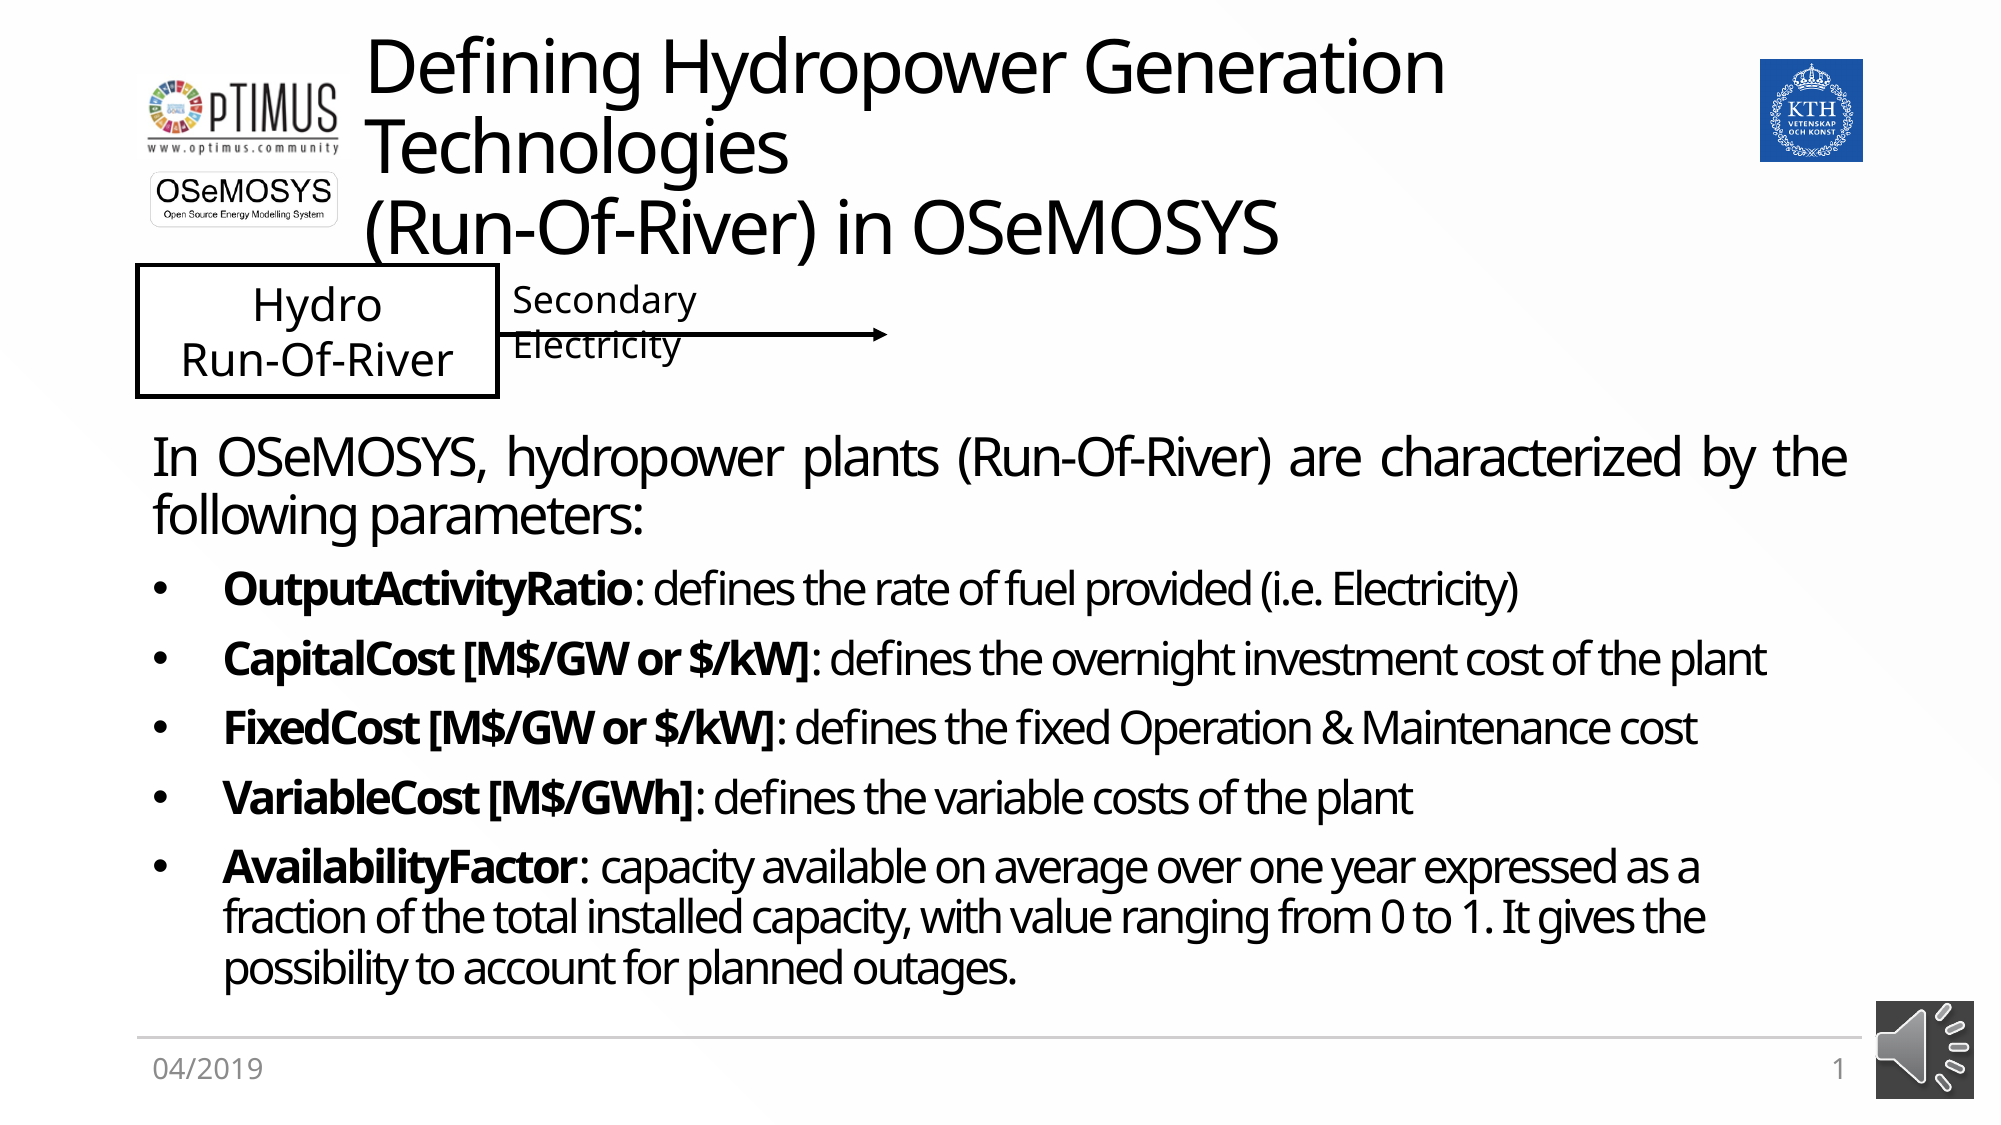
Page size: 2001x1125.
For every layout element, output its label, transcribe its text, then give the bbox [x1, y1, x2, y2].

list In OSeMOSYS, hydropower plants (Run-Of-River) are characterized by the following parameters: OutputActivityRatio: defines the rate of fuel provided (i.e. Electricity) CapitalCost [M$/GW or $/kW]: defines the overnight investment cost of the plant FixedCost [M$/GW or $/kW]: defines the fixed Operation & Maintenance cost VariableCost [M$/GWh]: defines the variable costs of the plant AvailabilityFactor: capacity available on average over one year expressed as a fraction of the total installed capacity, with value ranging from 0 to 1. It gives the possibility to account for planned outages. [137, 422, 1863, 1012]
picture [1874, 999, 1975, 1100]
picture [148, 170, 339, 229]
text_box Hydro Run-Of-River [136, 264, 498, 398]
slide_number 04/2019 [137, 1042, 333, 1103]
title Defining Hydropower Generation Technologies (Run-Of-River) in OSeMOSYS [349, 59, 1863, 240]
text_box Secondary Electricity [497, 275, 874, 324]
slide_number 1 [1667, 1042, 1863, 1103]
picture [137, 74, 349, 159]
